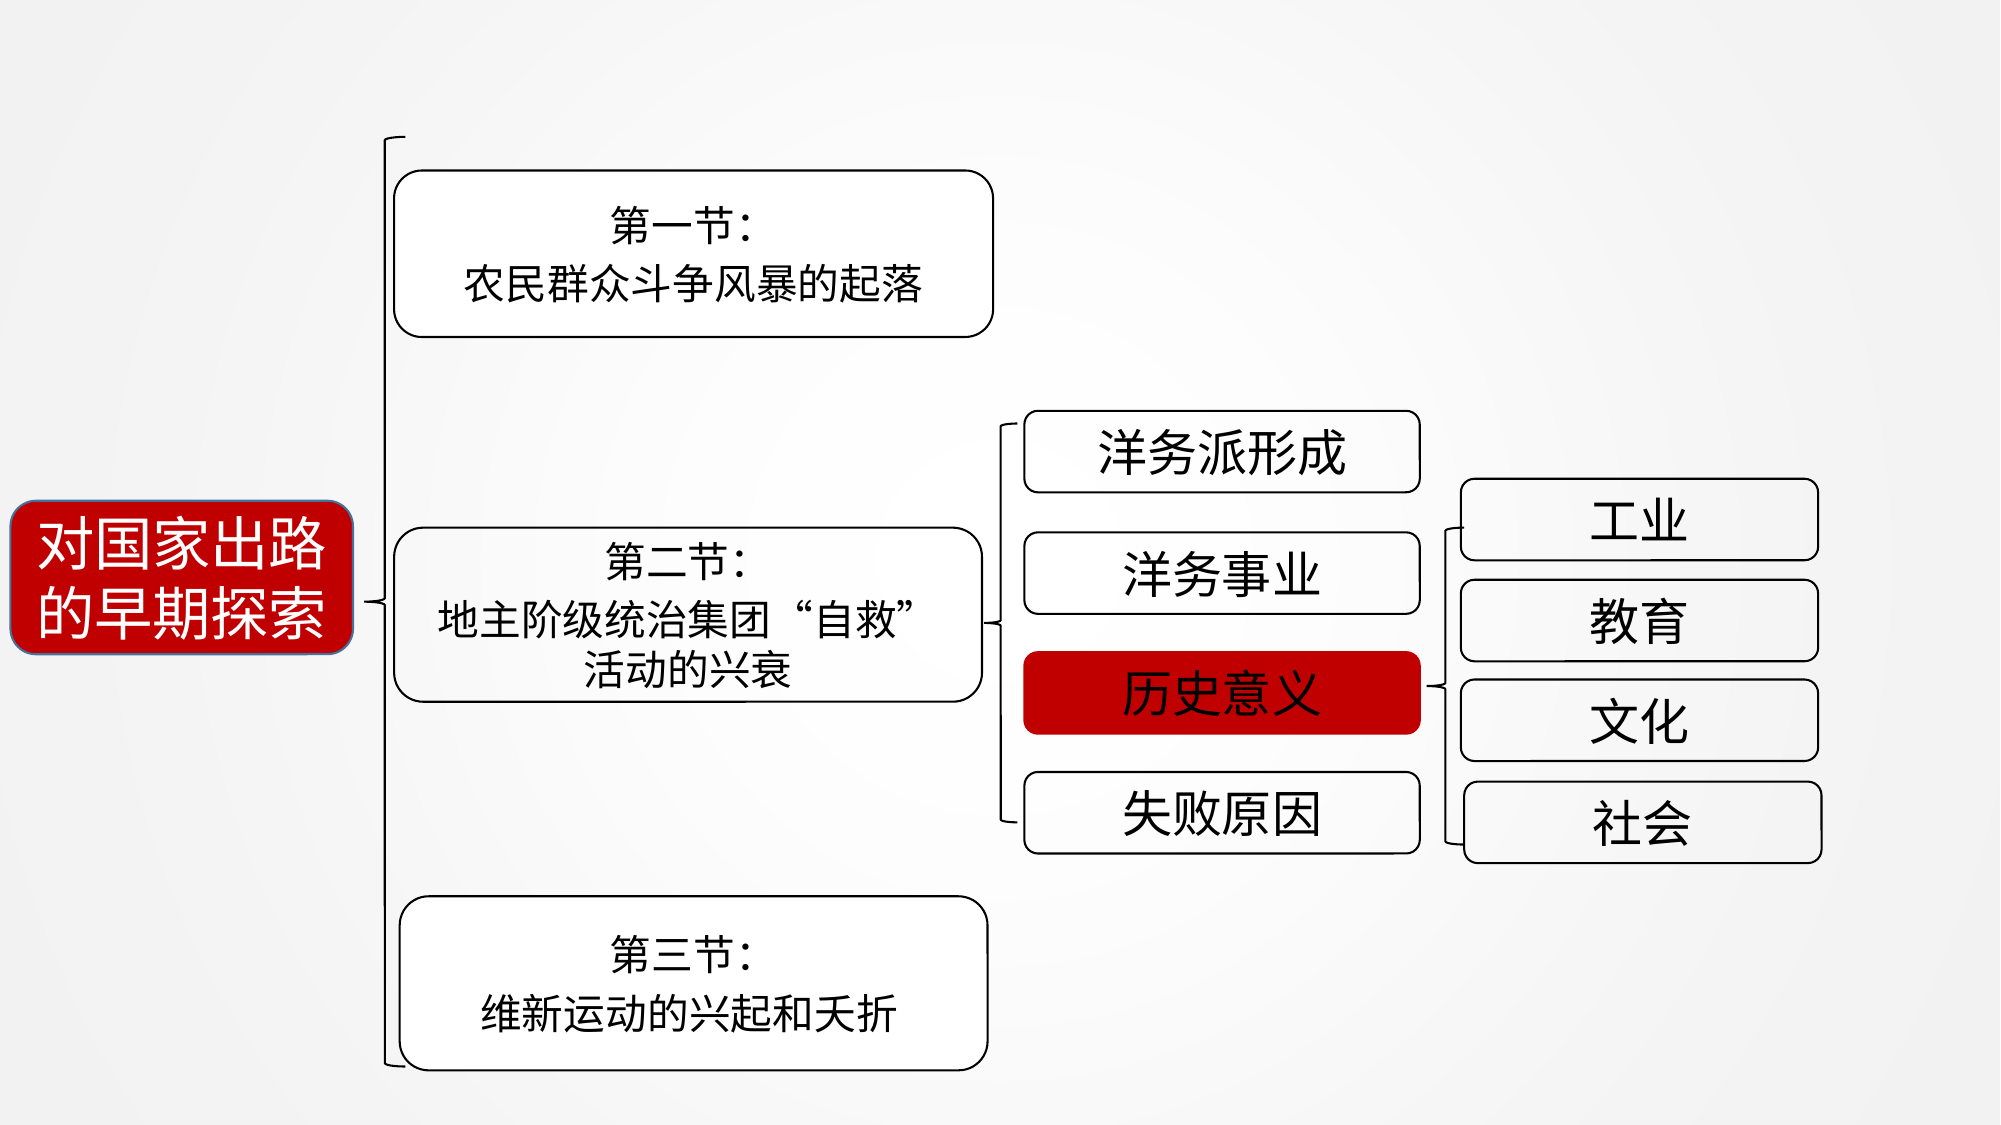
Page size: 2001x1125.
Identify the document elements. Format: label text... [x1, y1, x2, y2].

text_box [984, 422, 1018, 824]
text_box 第二节： 地主阶级统治集团“自救”活动的兴衰 [393, 526, 984, 703]
text_box [1426, 526, 1465, 846]
text_box 对国家出路的早期探索 [9, 499, 355, 656]
text_box 第三节： 维新运动的兴起和夭折 [398, 895, 989, 1072]
text_box [364, 135, 406, 1068]
text_box 洋务派形成 [1023, 409, 1421, 494]
text_box 工业 [1459, 477, 1820, 562]
text_box 文化 [1459, 678, 1820, 763]
text_box 教育 [1459, 578, 1820, 663]
text_box 第一节： 农民群众斗争风暴的起落 [393, 169, 995, 339]
text_box 社会 [1463, 780, 1823, 865]
text_box 历史意义 [1023, 651, 1421, 735]
picture [0, 0, 2000, 1125]
text_box 洋务事业 [1023, 531, 1421, 615]
text_box 失败原因 [1023, 770, 1421, 855]
